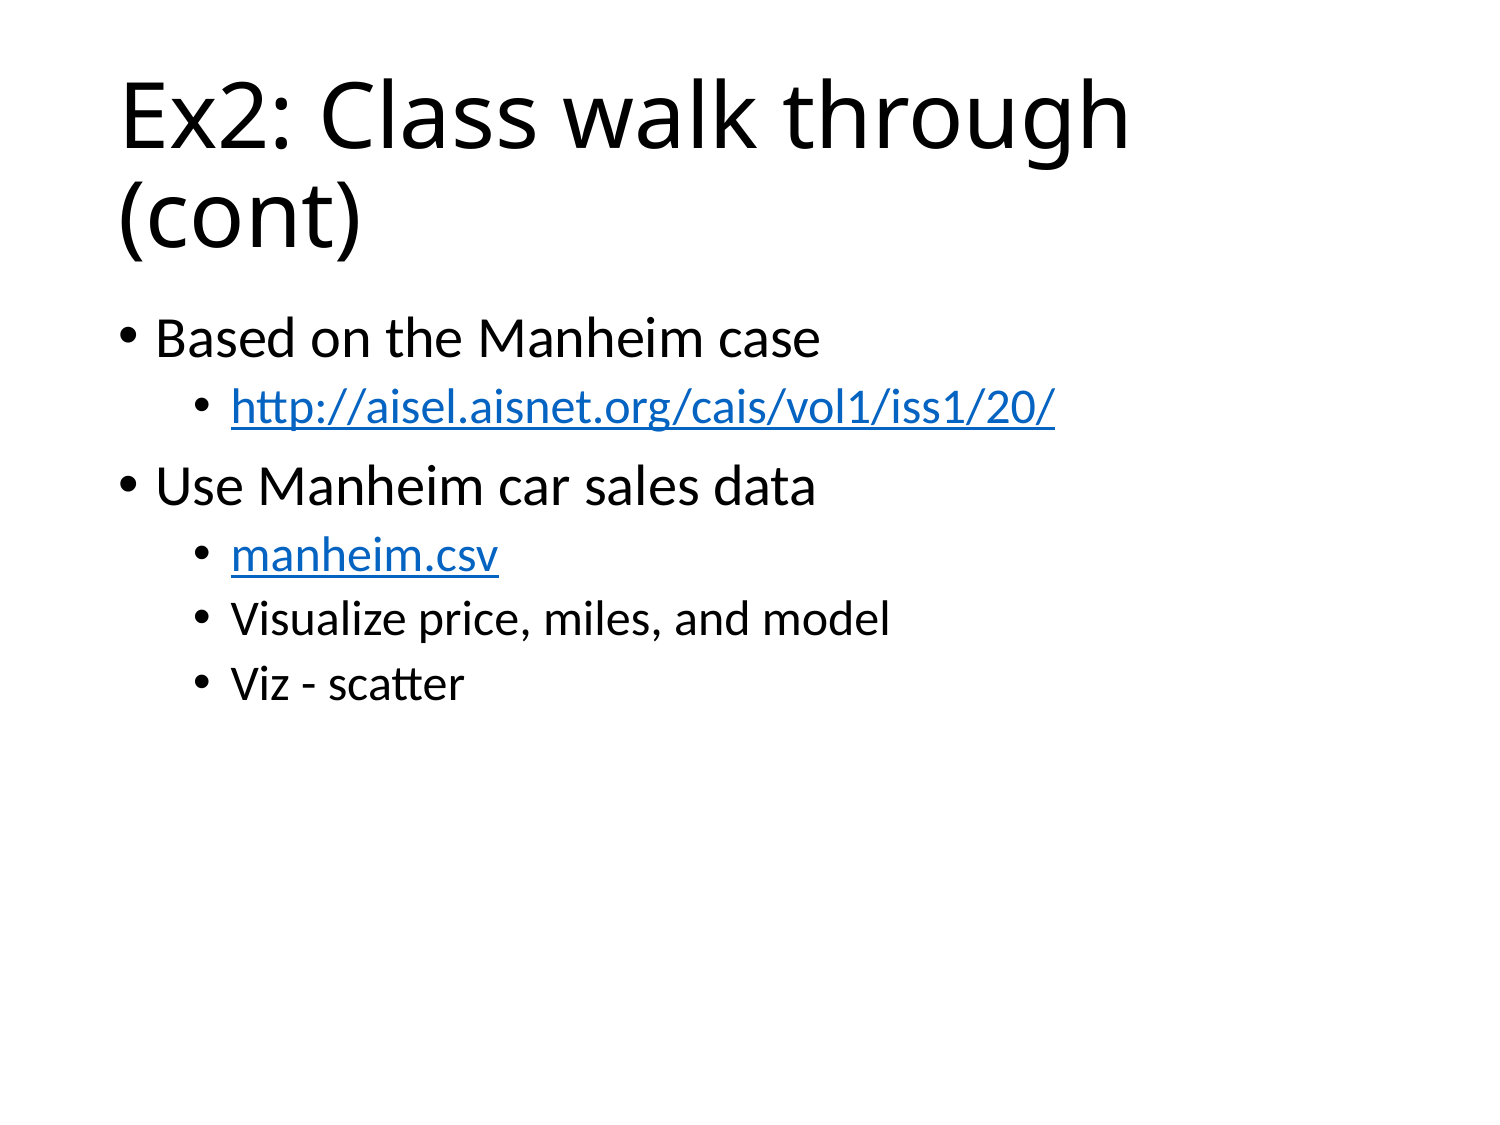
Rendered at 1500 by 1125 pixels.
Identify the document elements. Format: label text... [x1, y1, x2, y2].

title Ex2: Class walk through (cont) [103, 59, 1397, 278]
list Based on the Manheim case http://aisel.aisnet.org/cais/vol1/iss1/20/ Use Manheim car sales data manheim.csv Visualize price, miles, and model Viz - scatter [103, 299, 1397, 1014]
